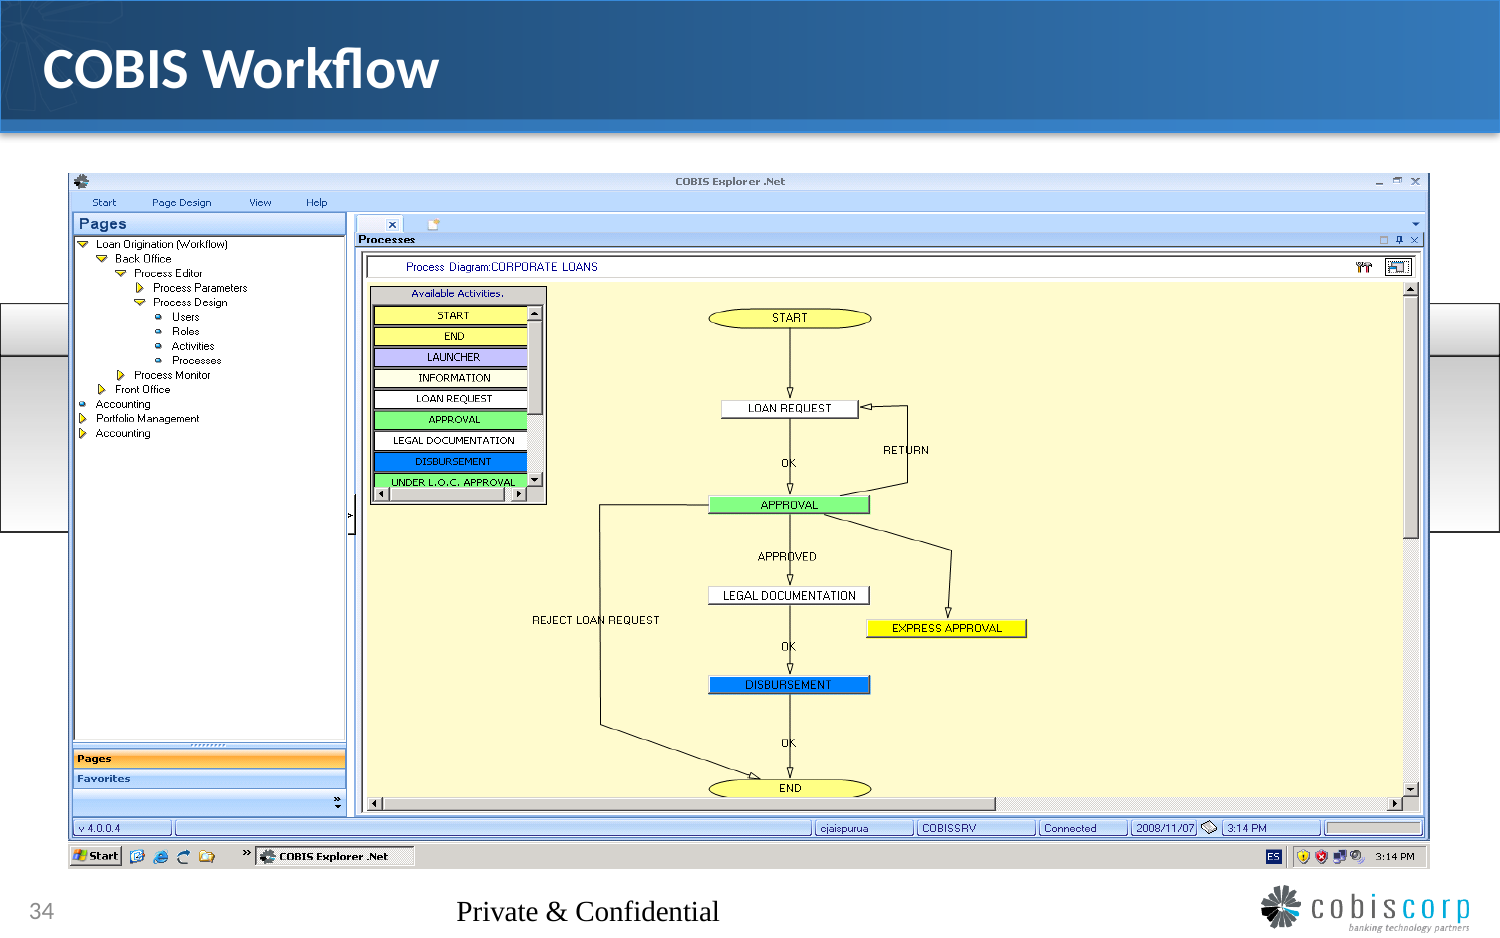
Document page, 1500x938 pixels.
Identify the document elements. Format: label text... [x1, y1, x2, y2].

picture [1261, 885, 1469, 933]
picture [68, 173, 1430, 869]
footer Private & Confidential [93, 884, 1085, 935]
title COBIS Workflow [28, 0, 1471, 132]
slide_number 34 [28, 884, 93, 935]
picture [1461, 902, 1466, 916]
